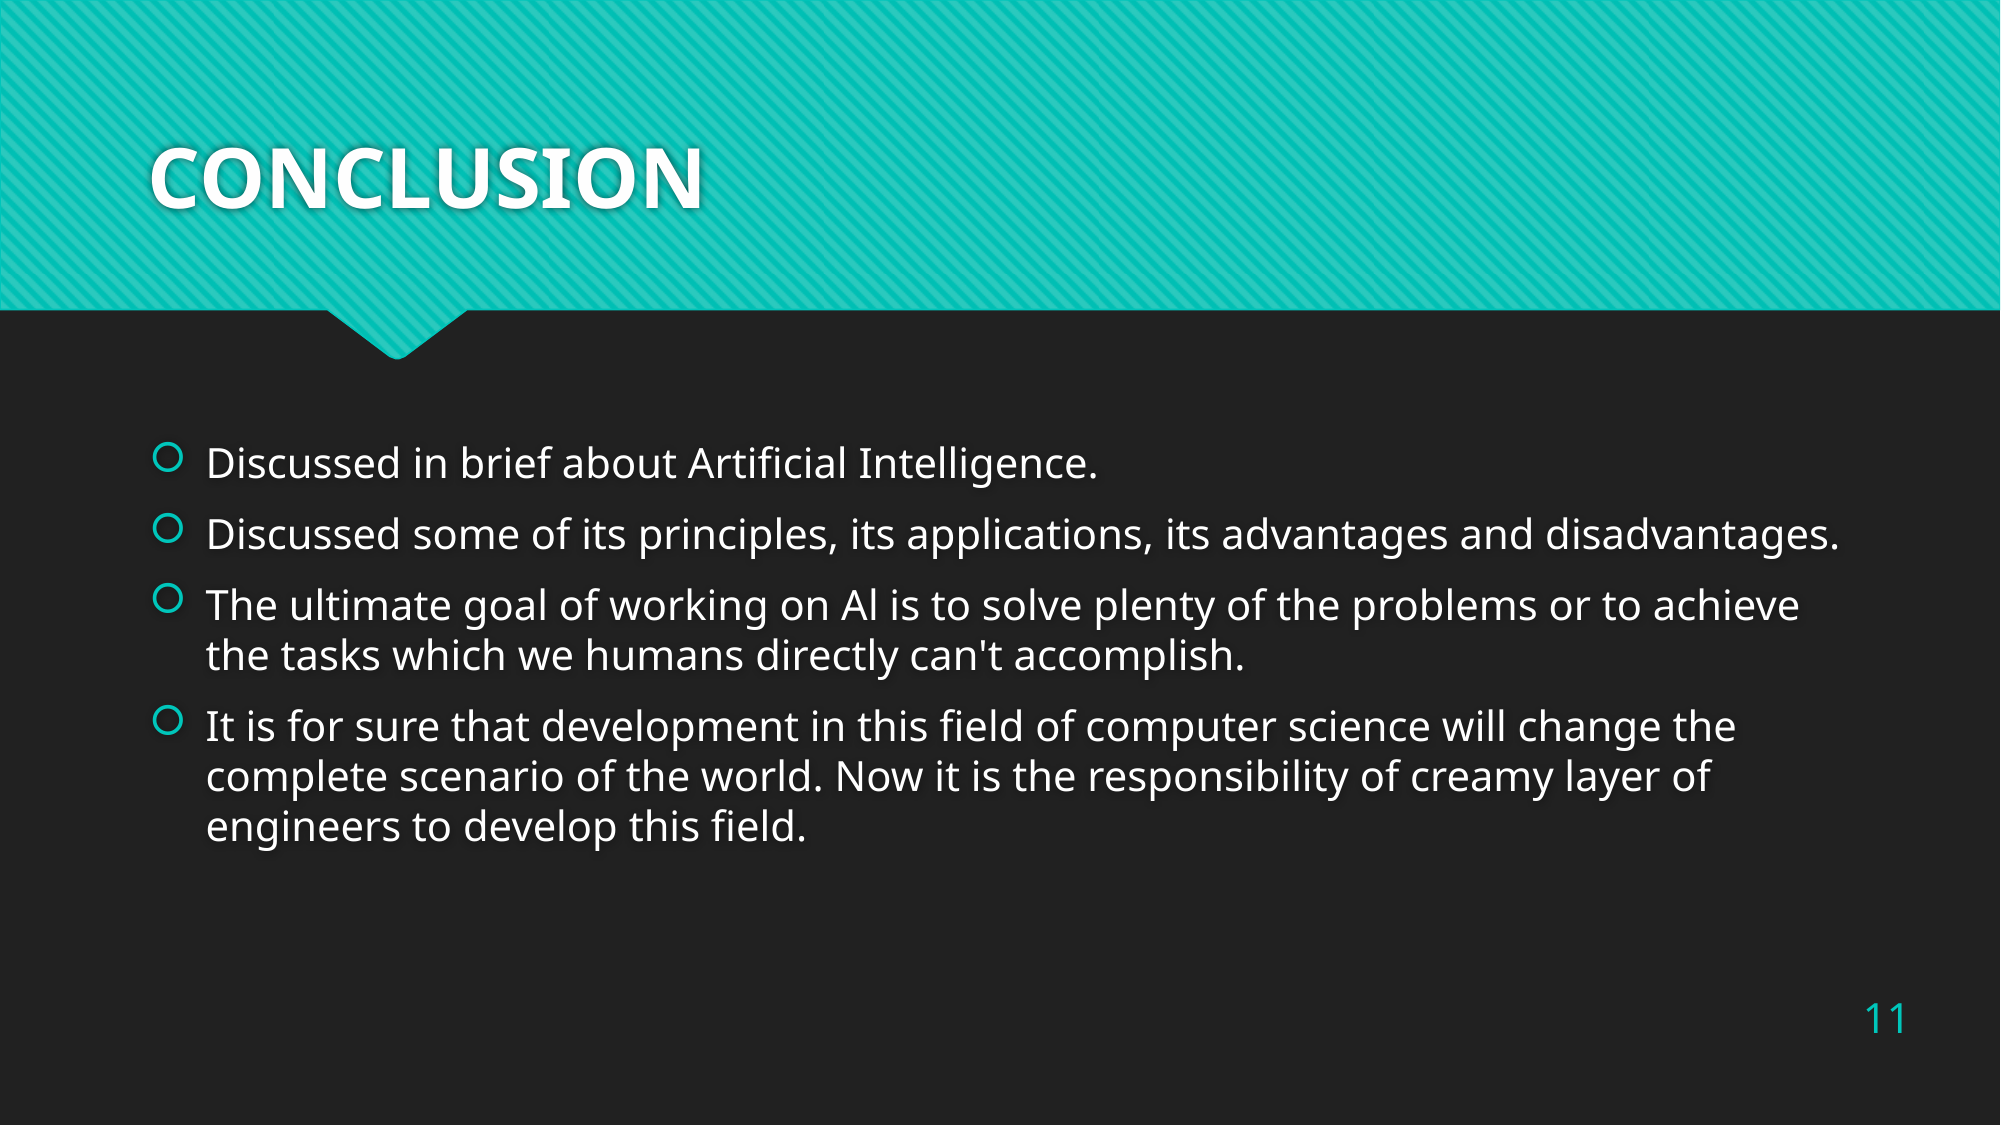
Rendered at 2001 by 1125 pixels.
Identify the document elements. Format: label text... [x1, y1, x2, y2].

list Discussed in brief about Artificial Intelligence. Discussed some of its principles, its applications, its advantages and disadvantages. The ultimate goal of working on Al is to solve plenty of the problems or to achieve the tasks which we humans directly can't accomplish. It is for sure that development in this field of computer science will change the complete scenario of the world. Now it is the responsibility of creamy layer of engineers to develop this field. [134, 288, 1866, 999]
slide_number 11 [1751, 970, 1926, 1051]
title CONCLUSION [132, 73, 1868, 233]
